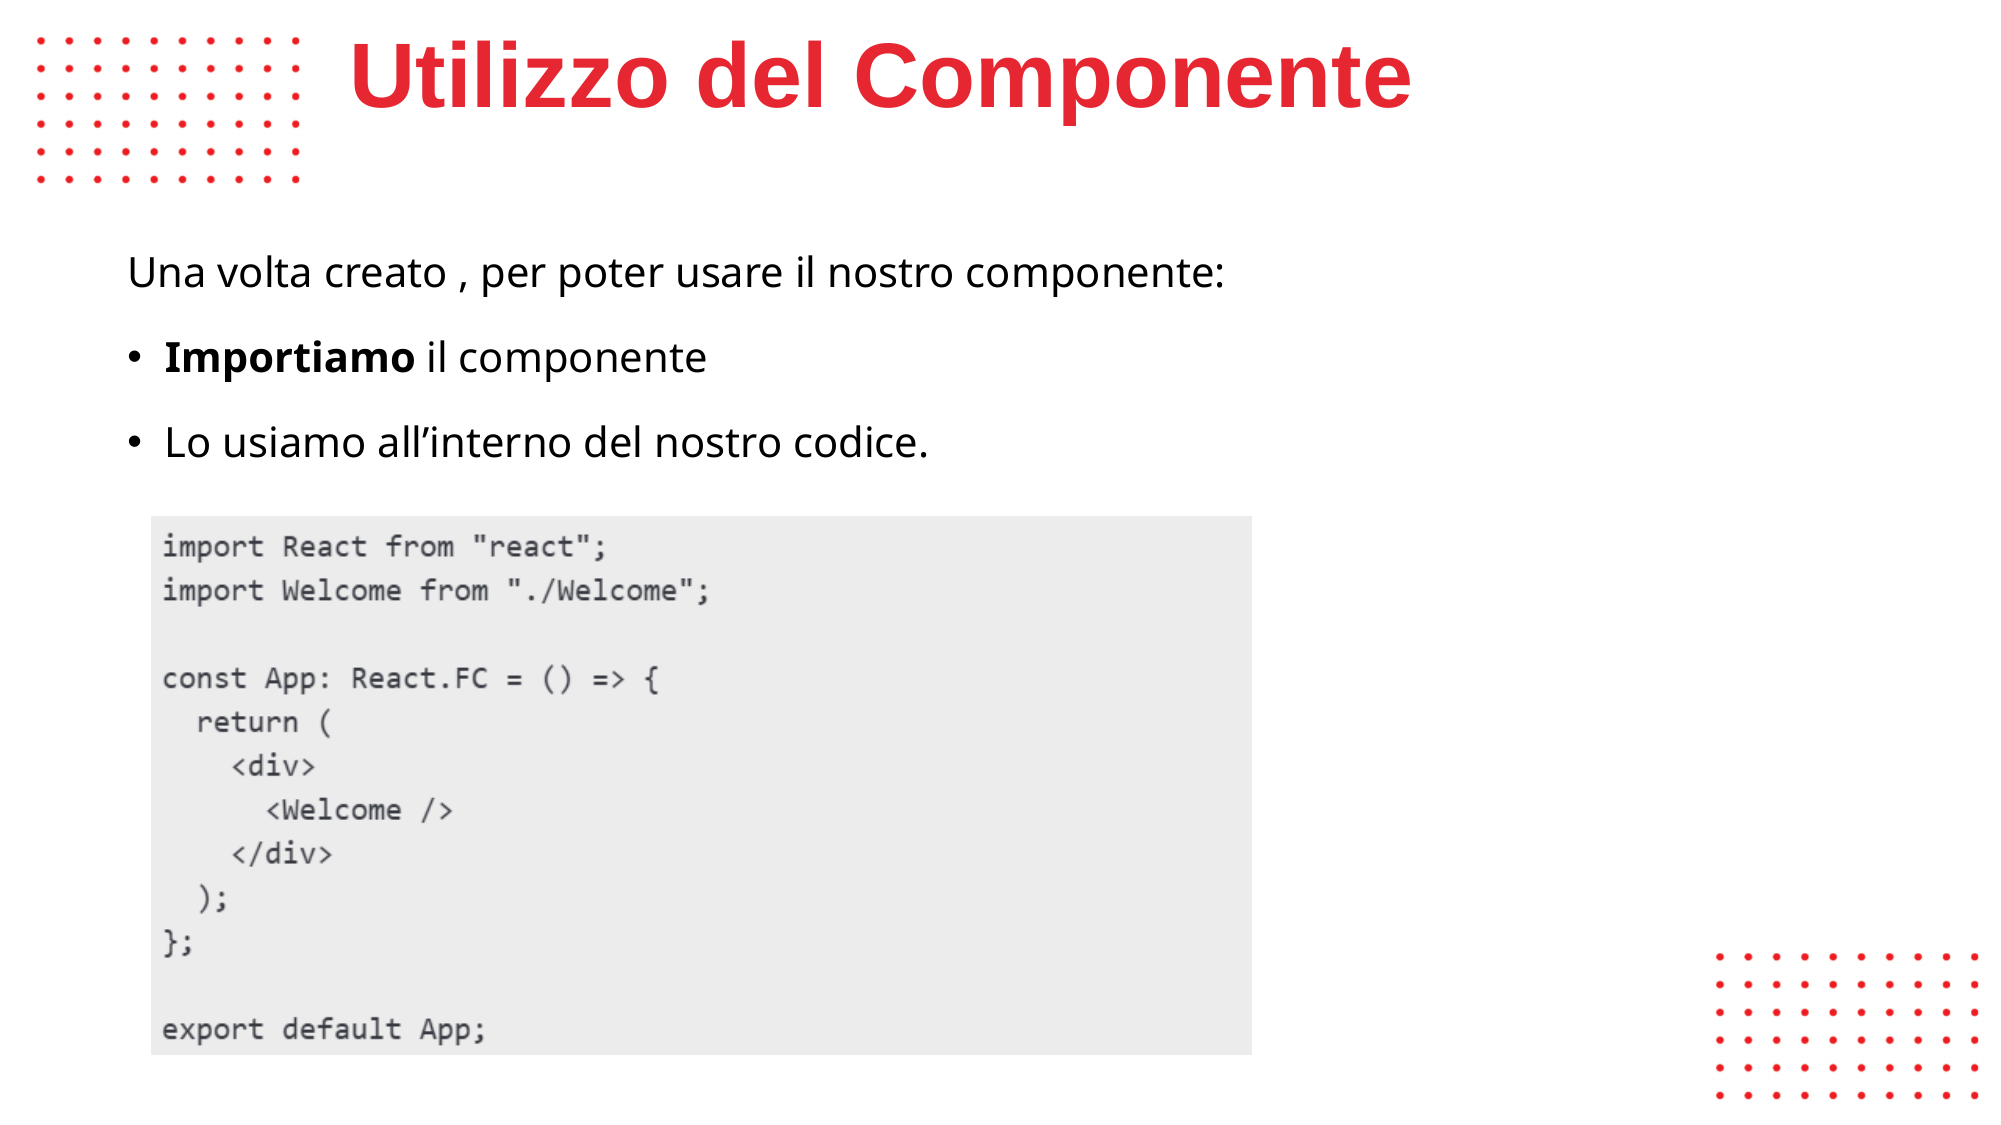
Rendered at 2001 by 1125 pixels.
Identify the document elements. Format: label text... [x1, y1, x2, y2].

picture [151, 516, 1253, 1055]
title Utilizzo del Componente [334, 21, 1835, 142]
list Una volta creato , per poter usare il nostro componente: Importiamo il componente Lo usiamo all’interno del nostro codice. [37, 213, 1909, 999]
picture [1698, 937, 1999, 1124]
picture [19, 21, 320, 208]
